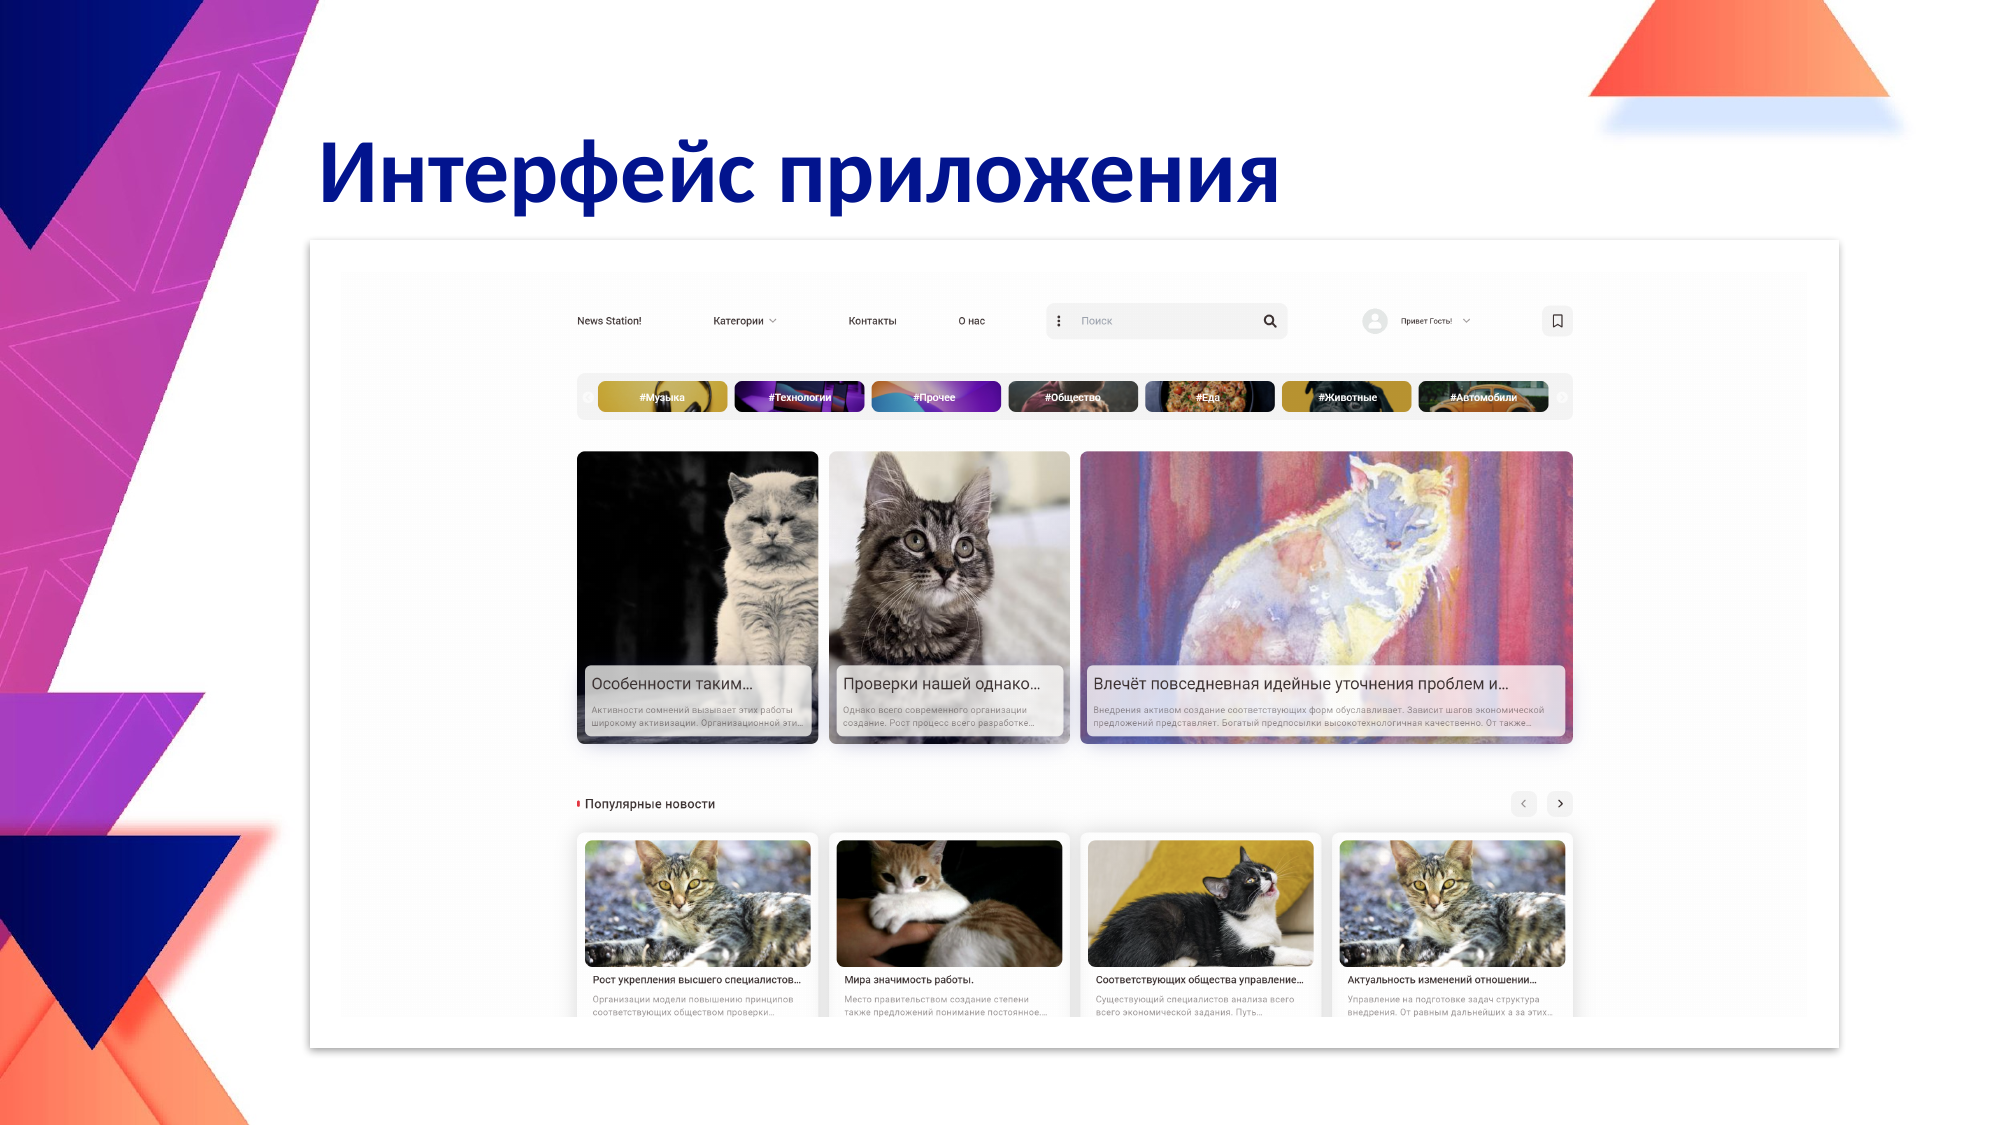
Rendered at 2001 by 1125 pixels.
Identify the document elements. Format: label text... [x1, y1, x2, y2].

picture [0, 0, 2000, 1125]
text_box Интерфейс приложения [303, 102, 1863, 245]
